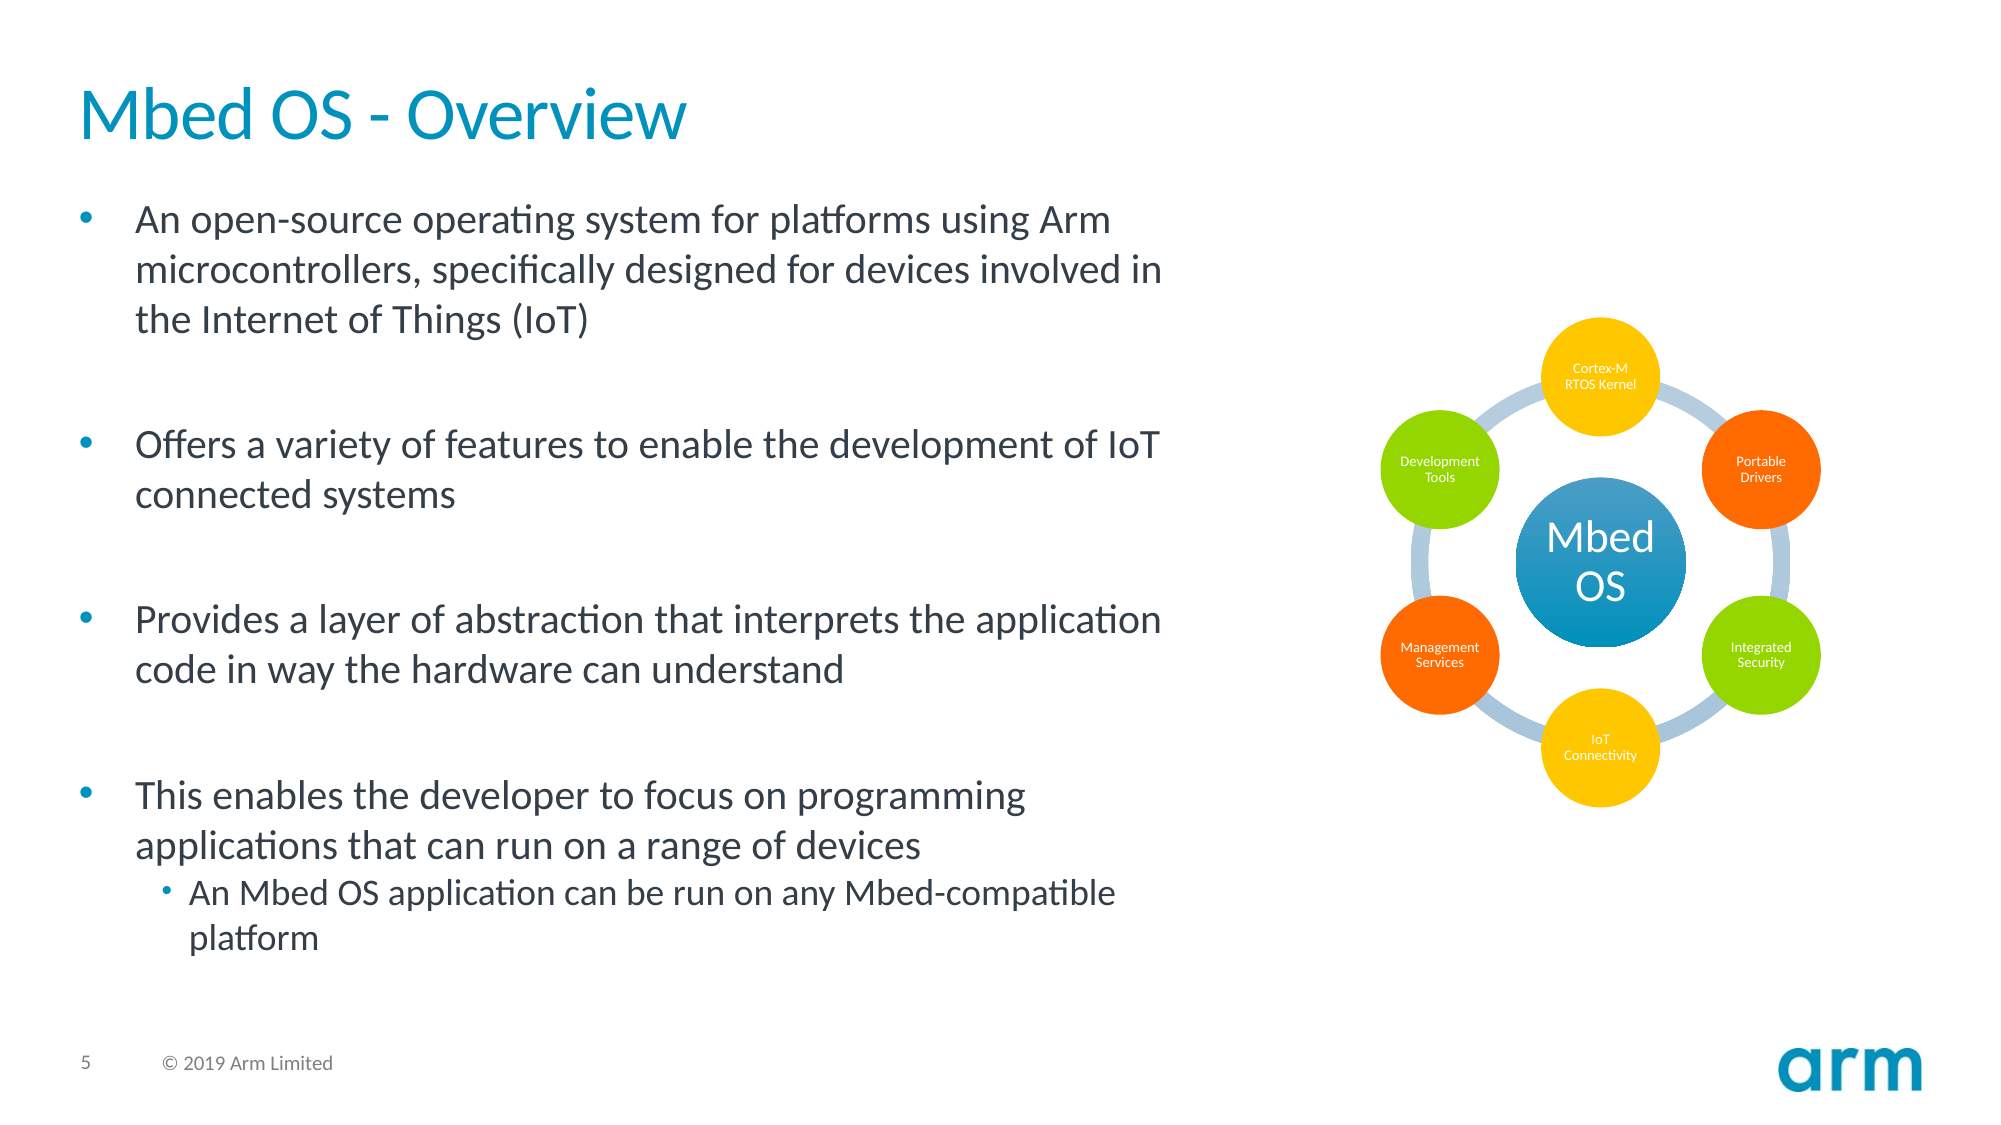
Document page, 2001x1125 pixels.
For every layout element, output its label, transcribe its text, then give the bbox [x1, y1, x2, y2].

picture [1778, 1072, 1794, 1092]
picture [1911, 1048, 1922, 1062]
title Mbed OS - Overview [78, 78, 1922, 186]
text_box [1044, 317, 2000, 808]
picture [1889, 1048, 1903, 1053]
list An open-source operating system for platforms using Arm microcontrollers, specifically designed for devices involved in the Internet of Things (IoT) Offers a variety of features to enable the development of IoT connected systems Provides a layer of abstraction that interprets the application code in way the hardware can understand This enables the developer to focus on programming applications that can run on a range of devices An Mbed OS application can be run on any Mbed-compatible platform [78, 192, 1192, 1004]
picture [1788, 1056, 1812, 1083]
picture [1803, 1048, 1922, 1092]
picture [1778, 1048, 1794, 1067]
